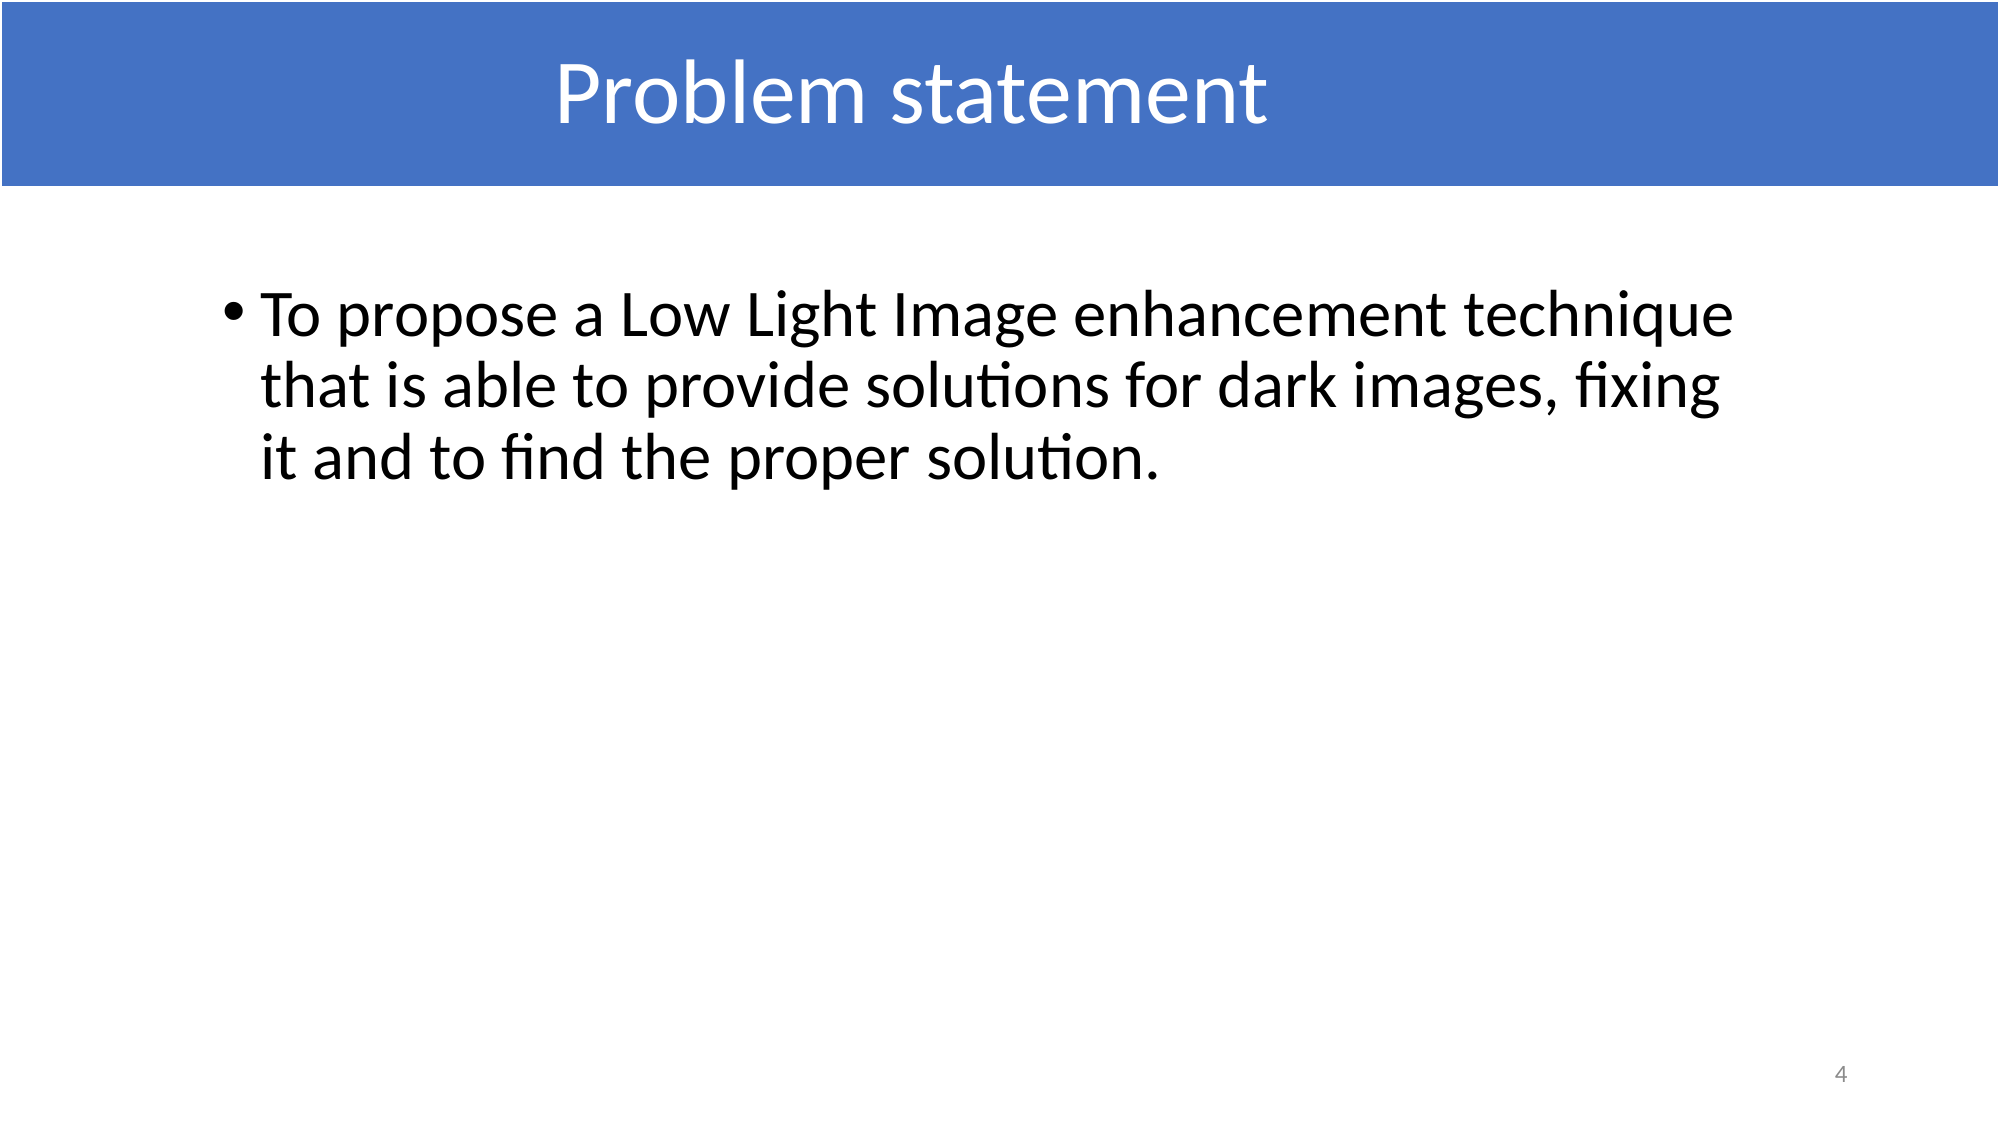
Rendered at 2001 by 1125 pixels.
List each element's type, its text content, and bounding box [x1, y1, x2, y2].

list To propose a Low Light Image enhancement technique that is able to provide solutions for dark images, fixing it and to find the proper solution. [207, 271, 1769, 1014]
title Problem statement [0, 0, 2000, 189]
slide_number 4 [1412, 1042, 1863, 1103]
